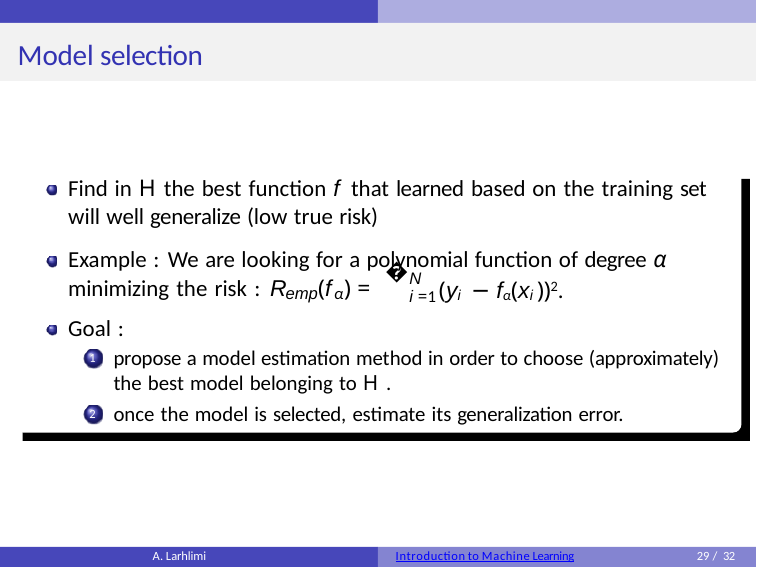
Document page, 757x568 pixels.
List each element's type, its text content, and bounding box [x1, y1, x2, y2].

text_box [0, 546, 757, 568]
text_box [45, 256, 103, 369]
picture [83, 405, 103, 425]
title Model selection [15, 33, 434, 131]
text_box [14, 175, 751, 442]
